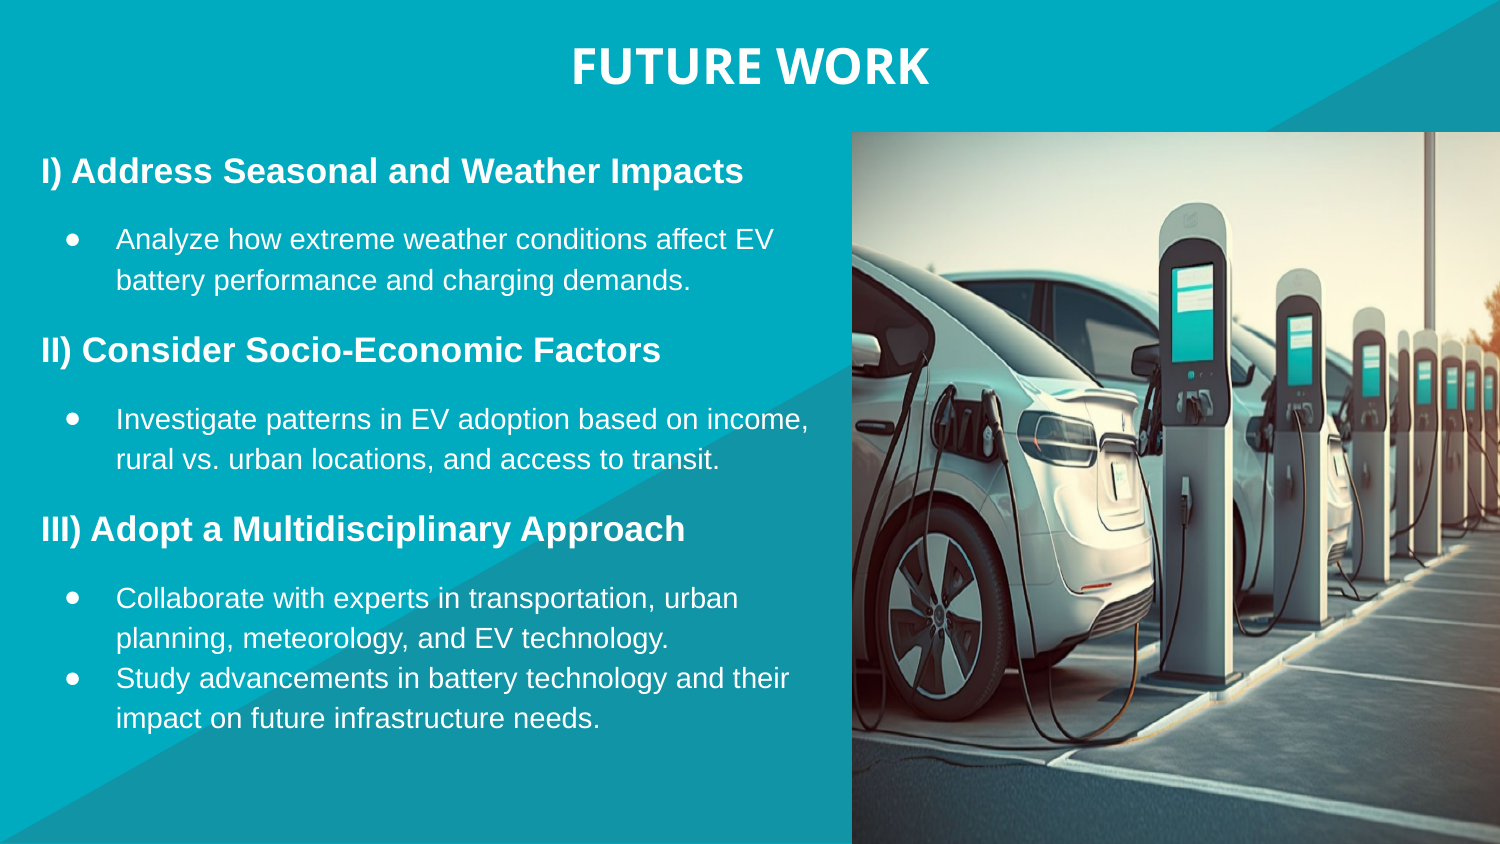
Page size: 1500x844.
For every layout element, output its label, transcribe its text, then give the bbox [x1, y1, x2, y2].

title FUTURE WORK [116, 31, 1383, 133]
picture [851, 132, 1500, 844]
text_box I) Address Seasonal and Weather Impacts Analyze how extreme weather conditions affect EV battery performance and charging demands. II) Consider Socio-Economic Factors Investigate patterns in EV adoption based on income, rural vs. urban locations, and access to transit. III) Adopt a Multidisciplinary Approach Collaborate with experts in transportation, urban planning, meteorology, and EV technology. Study advancements in battery technology and their impact on future infrastructure needs. [25, 133, 849, 750]
